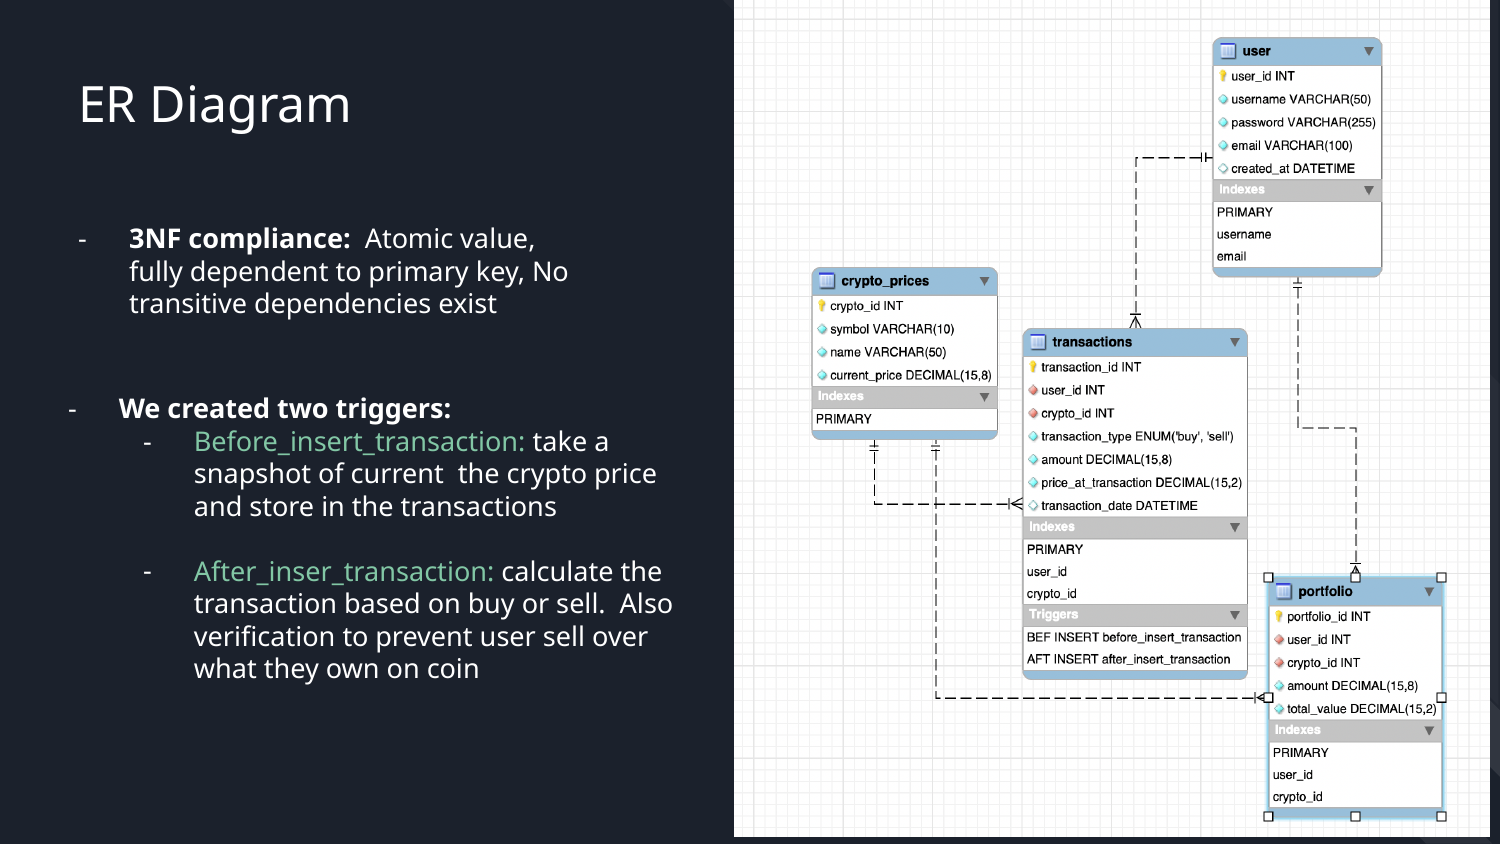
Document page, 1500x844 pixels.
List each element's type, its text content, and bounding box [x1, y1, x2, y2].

text_box 3NF compliance: Atomic value, fully dependent to primary key, No transitive dependencies exist [39, 206, 611, 334]
text_box We created two triggers: Before_insert_transaction: take a snapshot of current the crypto price and store in the transactions After_inser_transaction: calculate the transaction based on buy or sell. Also verification to prevent user sell over what they own on coin [29, 376, 641, 727]
picture [646, 0, 1491, 838]
title ER Diagram [63, 57, 641, 138]
